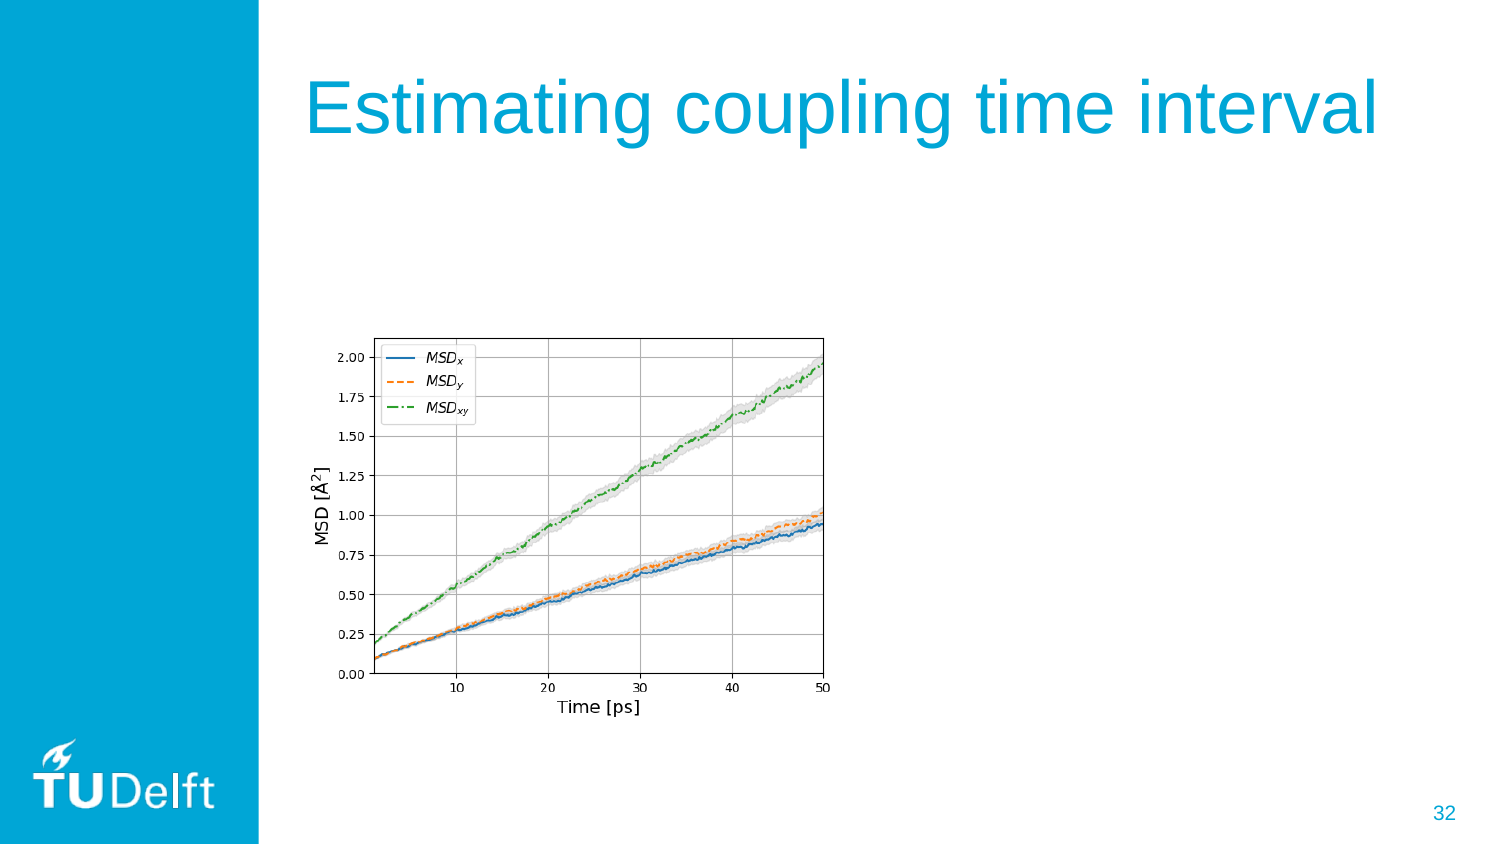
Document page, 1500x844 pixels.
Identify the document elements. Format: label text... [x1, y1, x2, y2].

title Estimating coupling time interval [289, 33, 1455, 175]
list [300, 285, 881, 721]
